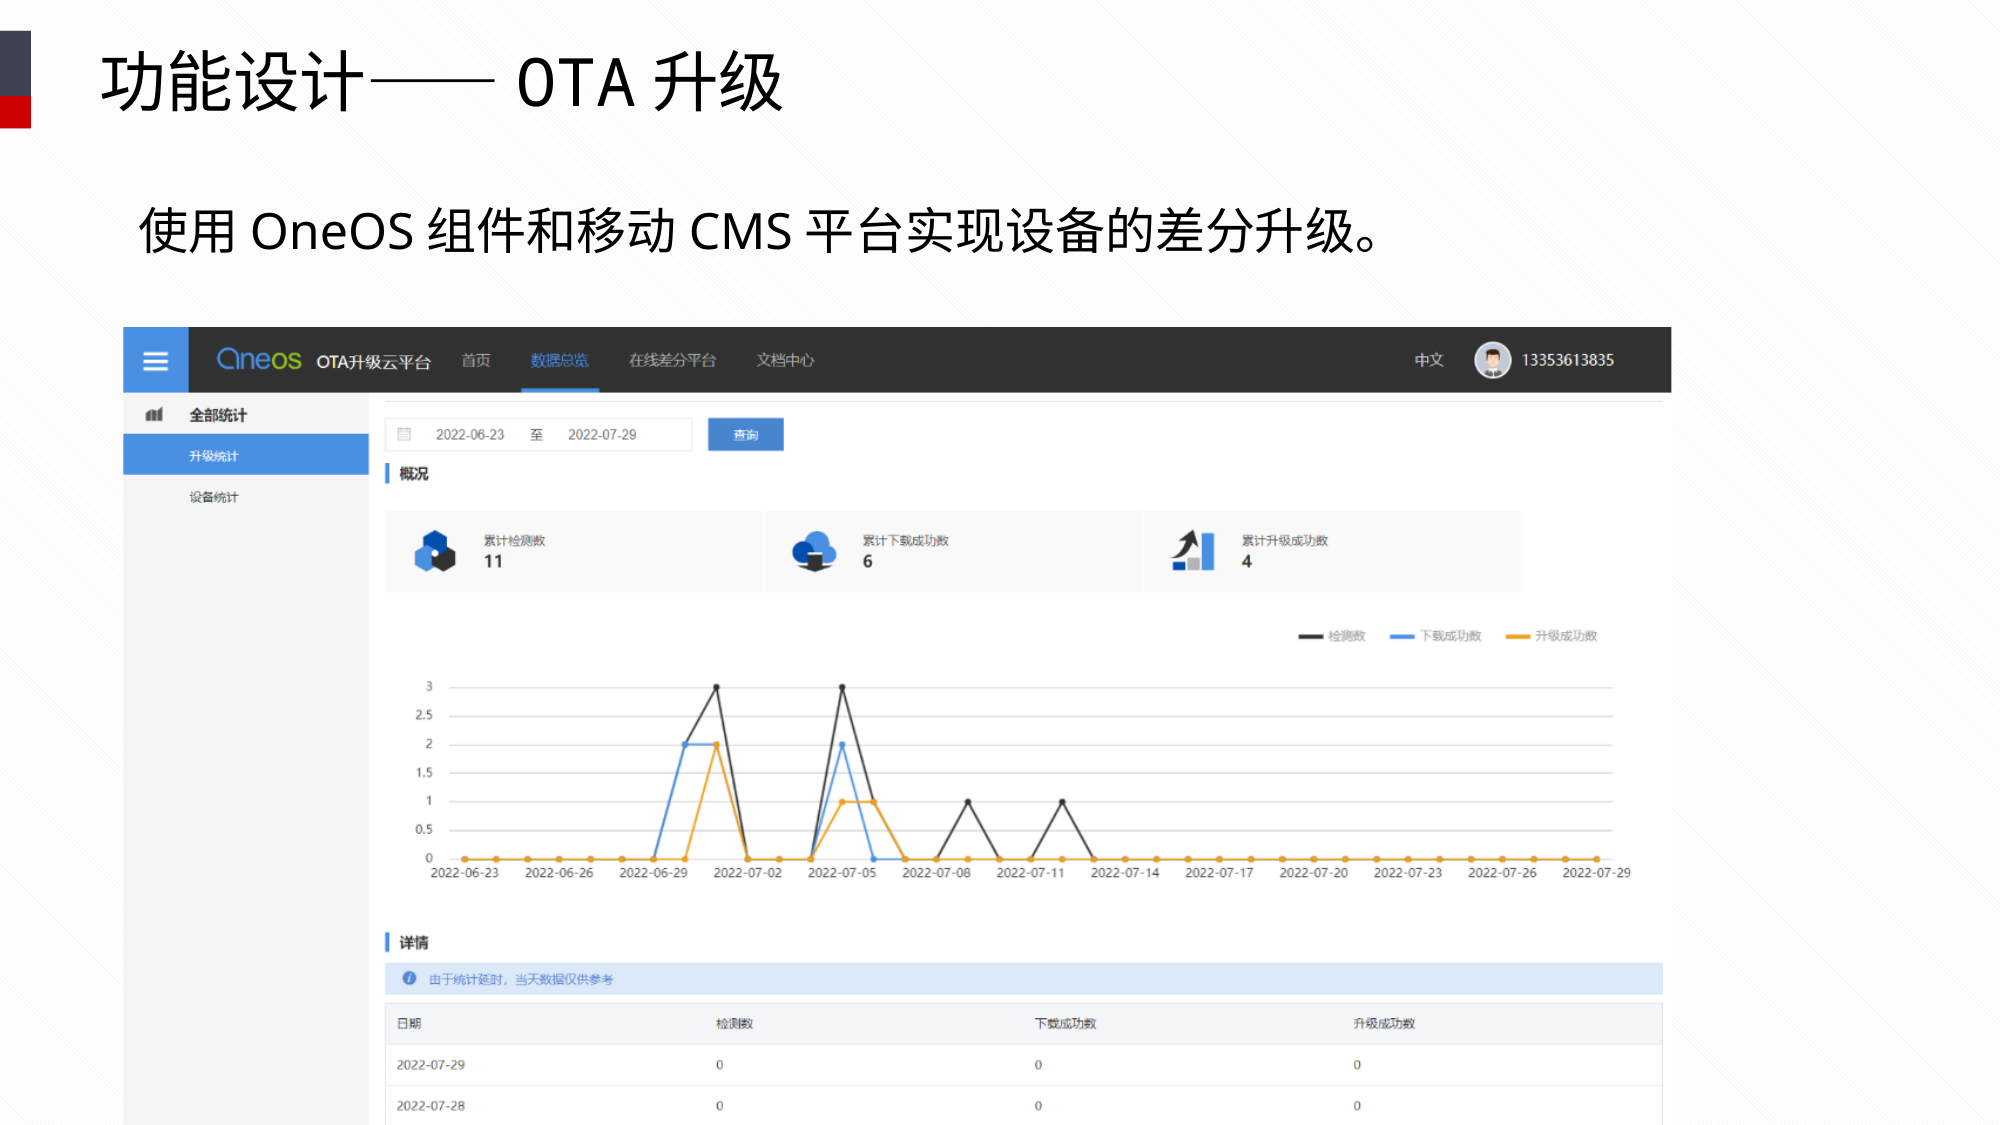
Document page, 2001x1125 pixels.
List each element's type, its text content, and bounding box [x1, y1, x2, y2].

picture [123, 327, 1672, 1125]
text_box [0, 30, 31, 129]
text_box 功能设计——OTA升级 [84, 32, 970, 127]
text_box 使用OneOS组件和移动CMS平台实现设备的差分升级。 [123, 192, 1456, 268]
